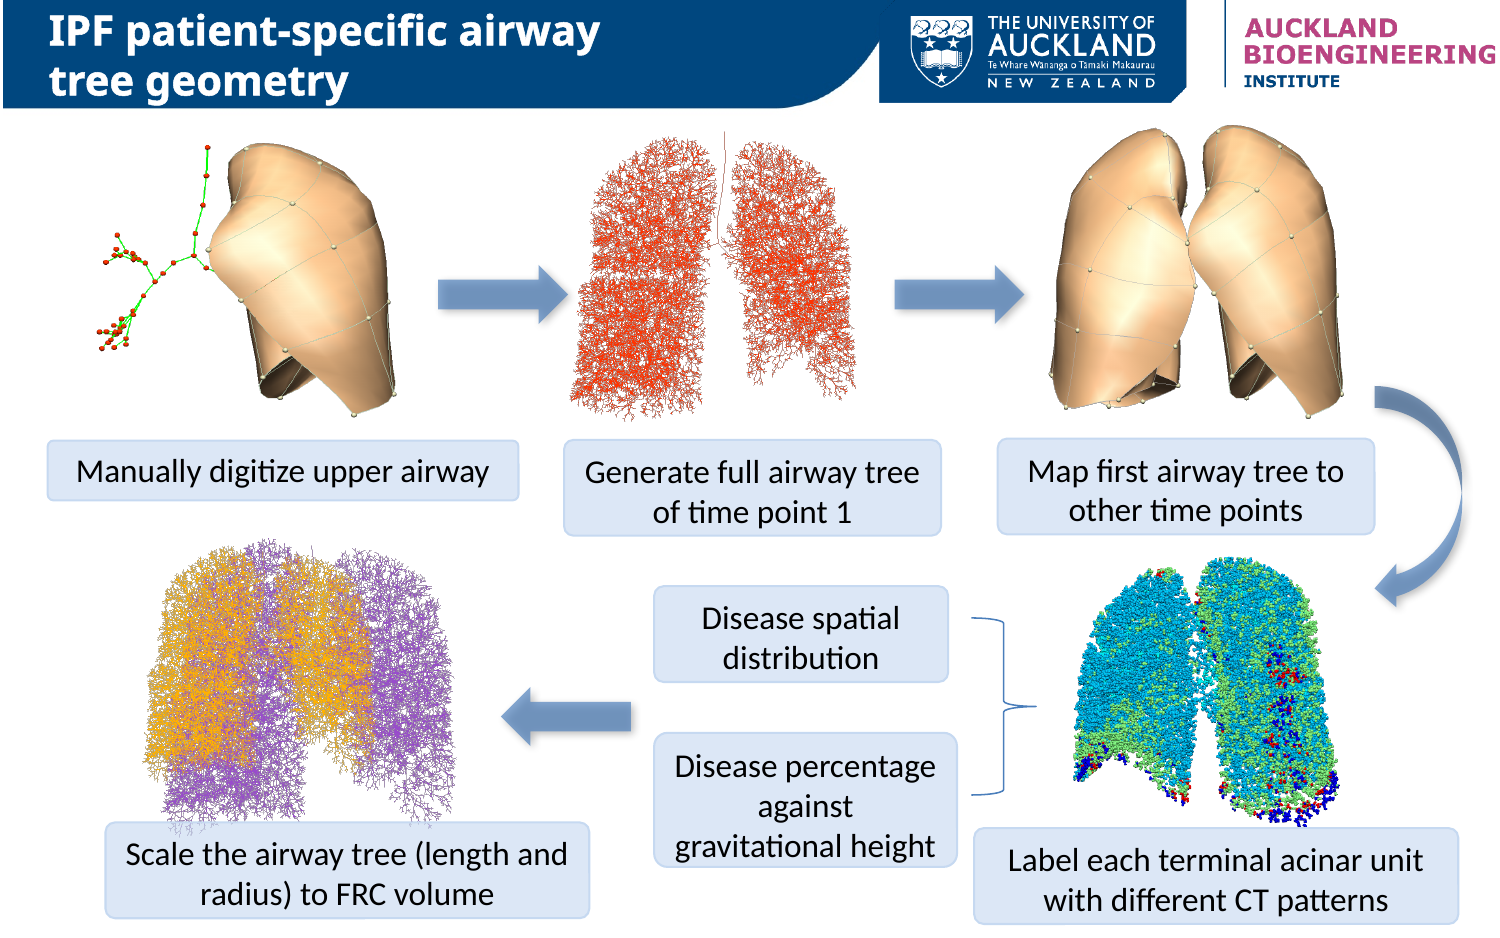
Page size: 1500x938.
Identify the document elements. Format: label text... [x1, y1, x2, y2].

picture [3, 0, 1496, 117]
text_box Disease spatial distribution [654, 586, 949, 683]
text_box Manually digitize upper airway [47, 440, 519, 501]
text_box Scale the airway tree (length and radius) to FRC volume [105, 822, 590, 919]
text_box Generate full airway tree of time point 1 [564, 439, 942, 536]
text_box Label each terminal acinar unit with different CT patterns [974, 828, 1459, 924]
picture [1068, 549, 1345, 831]
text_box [88, 137, 417, 422]
text_box [436, 263, 562, 326]
text_box [498, 685, 633, 749]
text_box Map first airway tree to other time points [997, 438, 1375, 535]
text_box [892, 263, 1027, 326]
text_box [1372, 383, 1465, 610]
text_box Disease percentage against gravitational height [654, 732, 958, 867]
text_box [1042, 119, 1353, 422]
picture [567, 124, 869, 425]
picture [139, 533, 460, 842]
text_box IPF patient-specific airway tree geometry [34, 0, 680, 112]
text_box [971, 617, 1037, 796]
